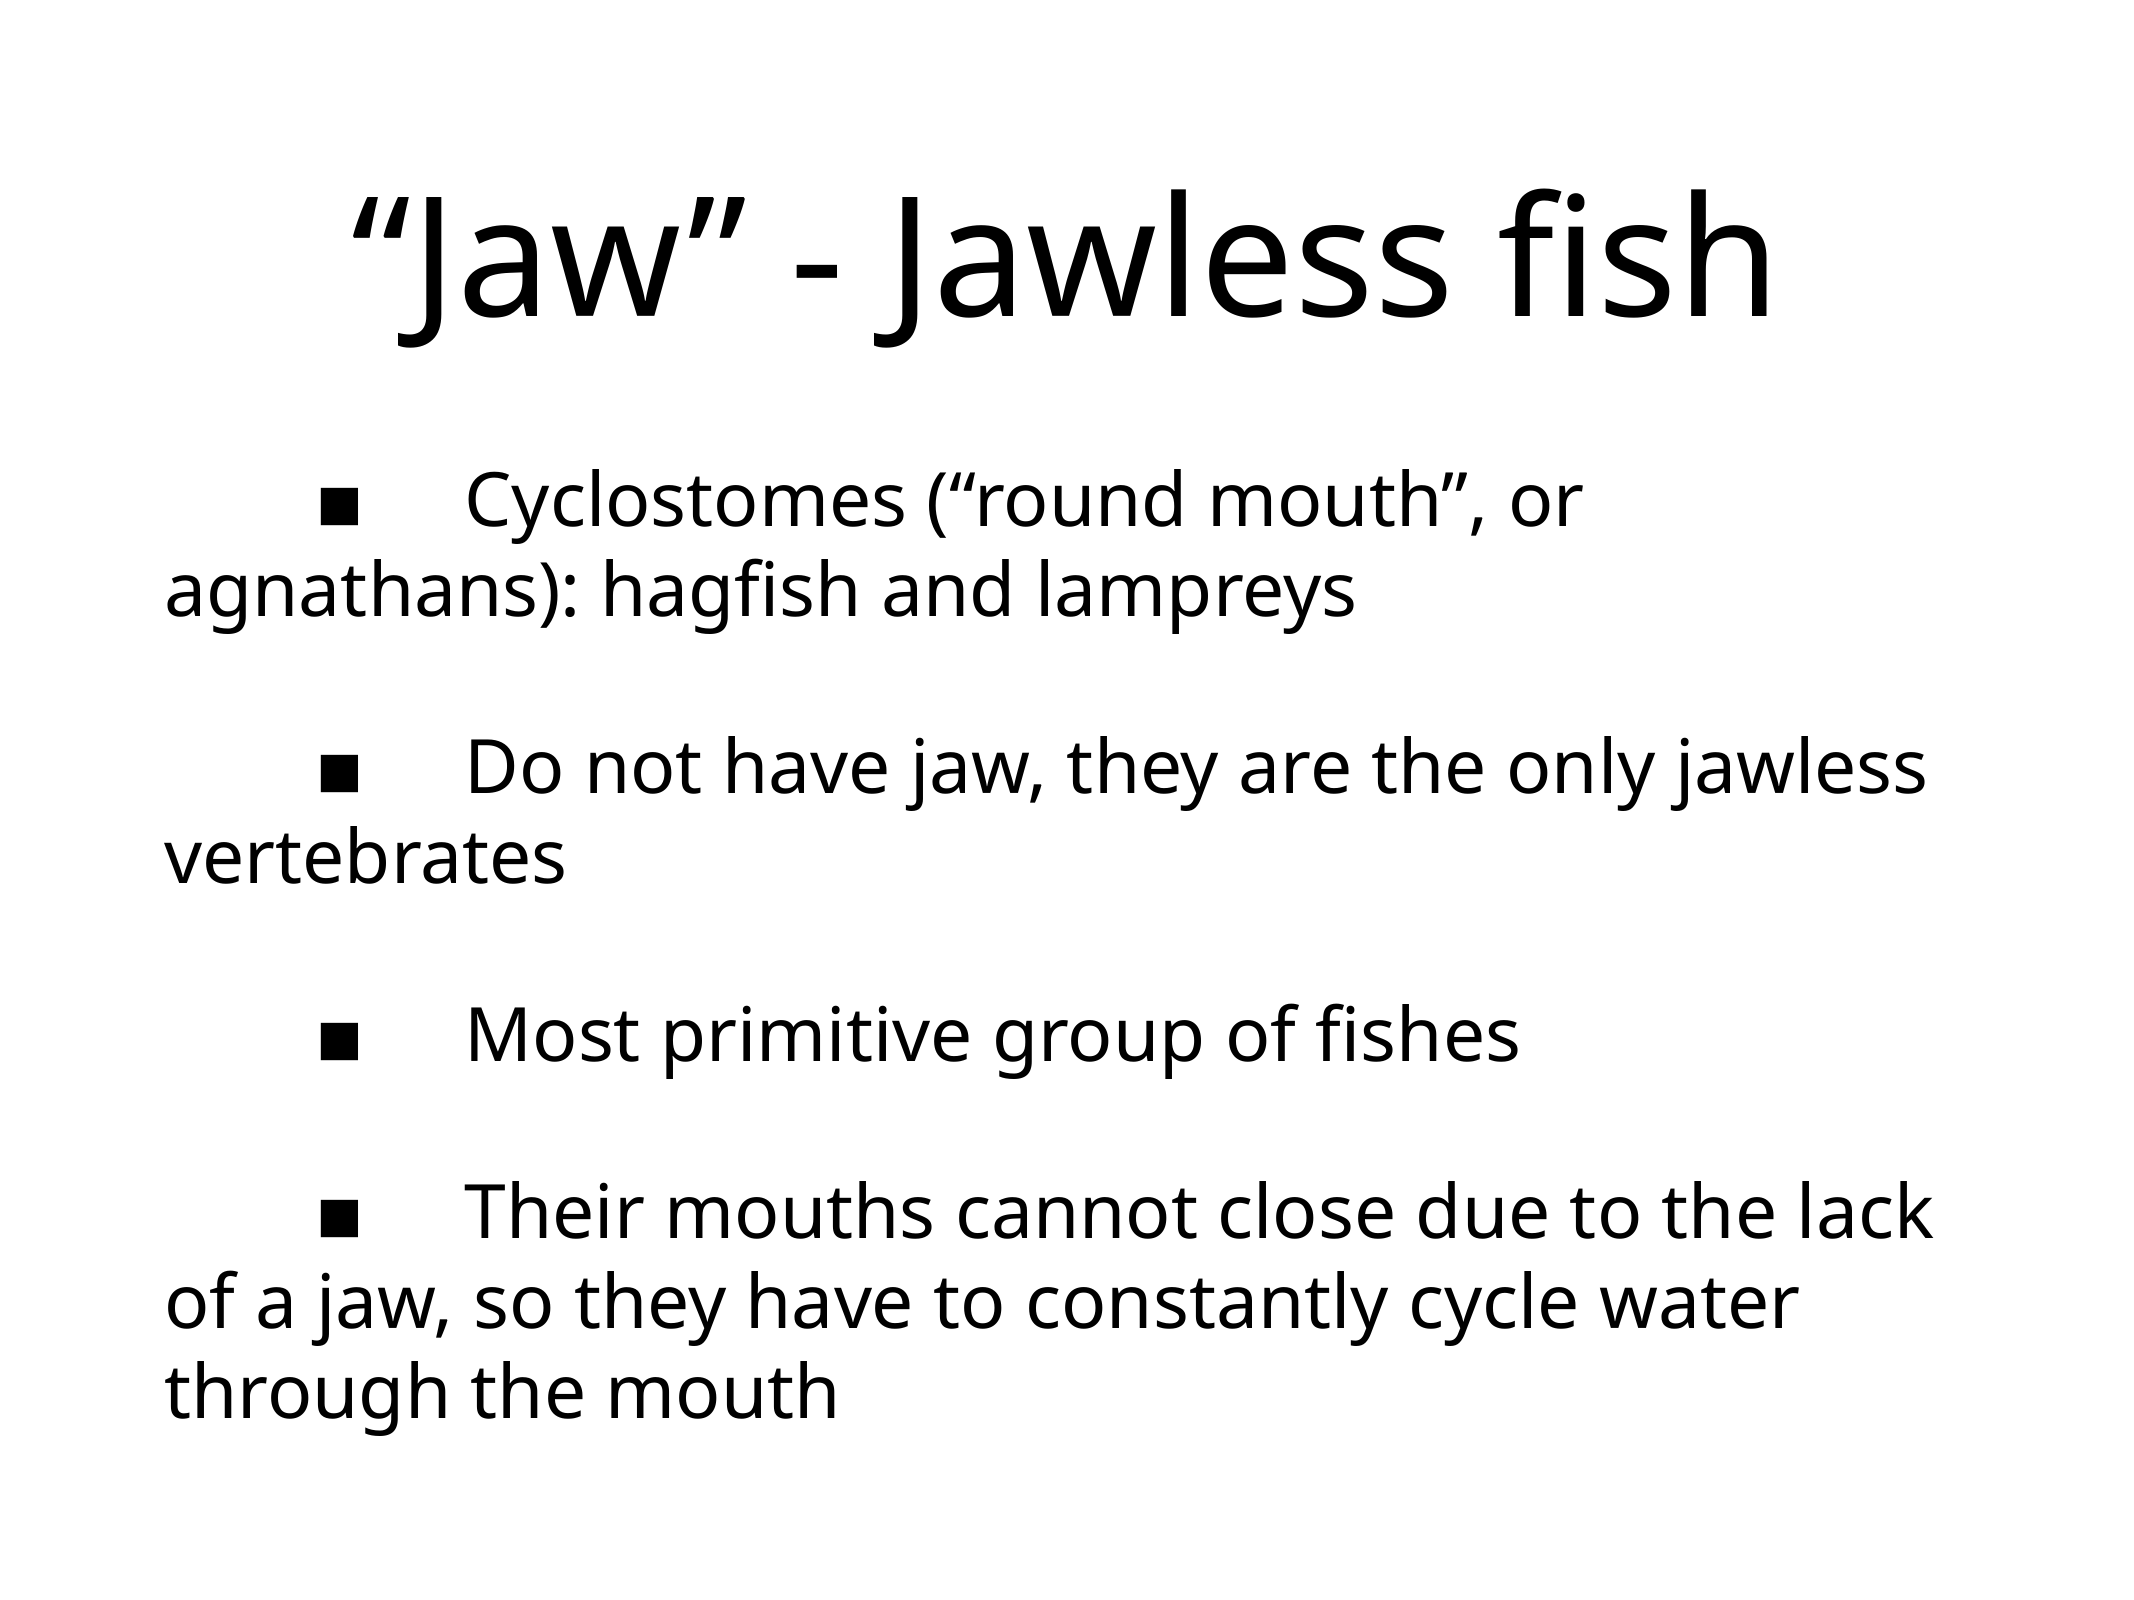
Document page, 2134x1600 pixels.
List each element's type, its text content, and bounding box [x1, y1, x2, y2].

list ▪ Cyclostomes (“round mouth”, or agnathans): hagfish and lampreys ▪ Do not have jaw, they are the only jawless vertebrates ▪ Most primitive group of fishes ▪ Their mouths cannot close due to the lack of a jaw, so they have to constantly cycle water through the mouth [155, 426, 1978, 1459]
title “Jaw” - Jawless fish [155, 72, 1978, 426]
